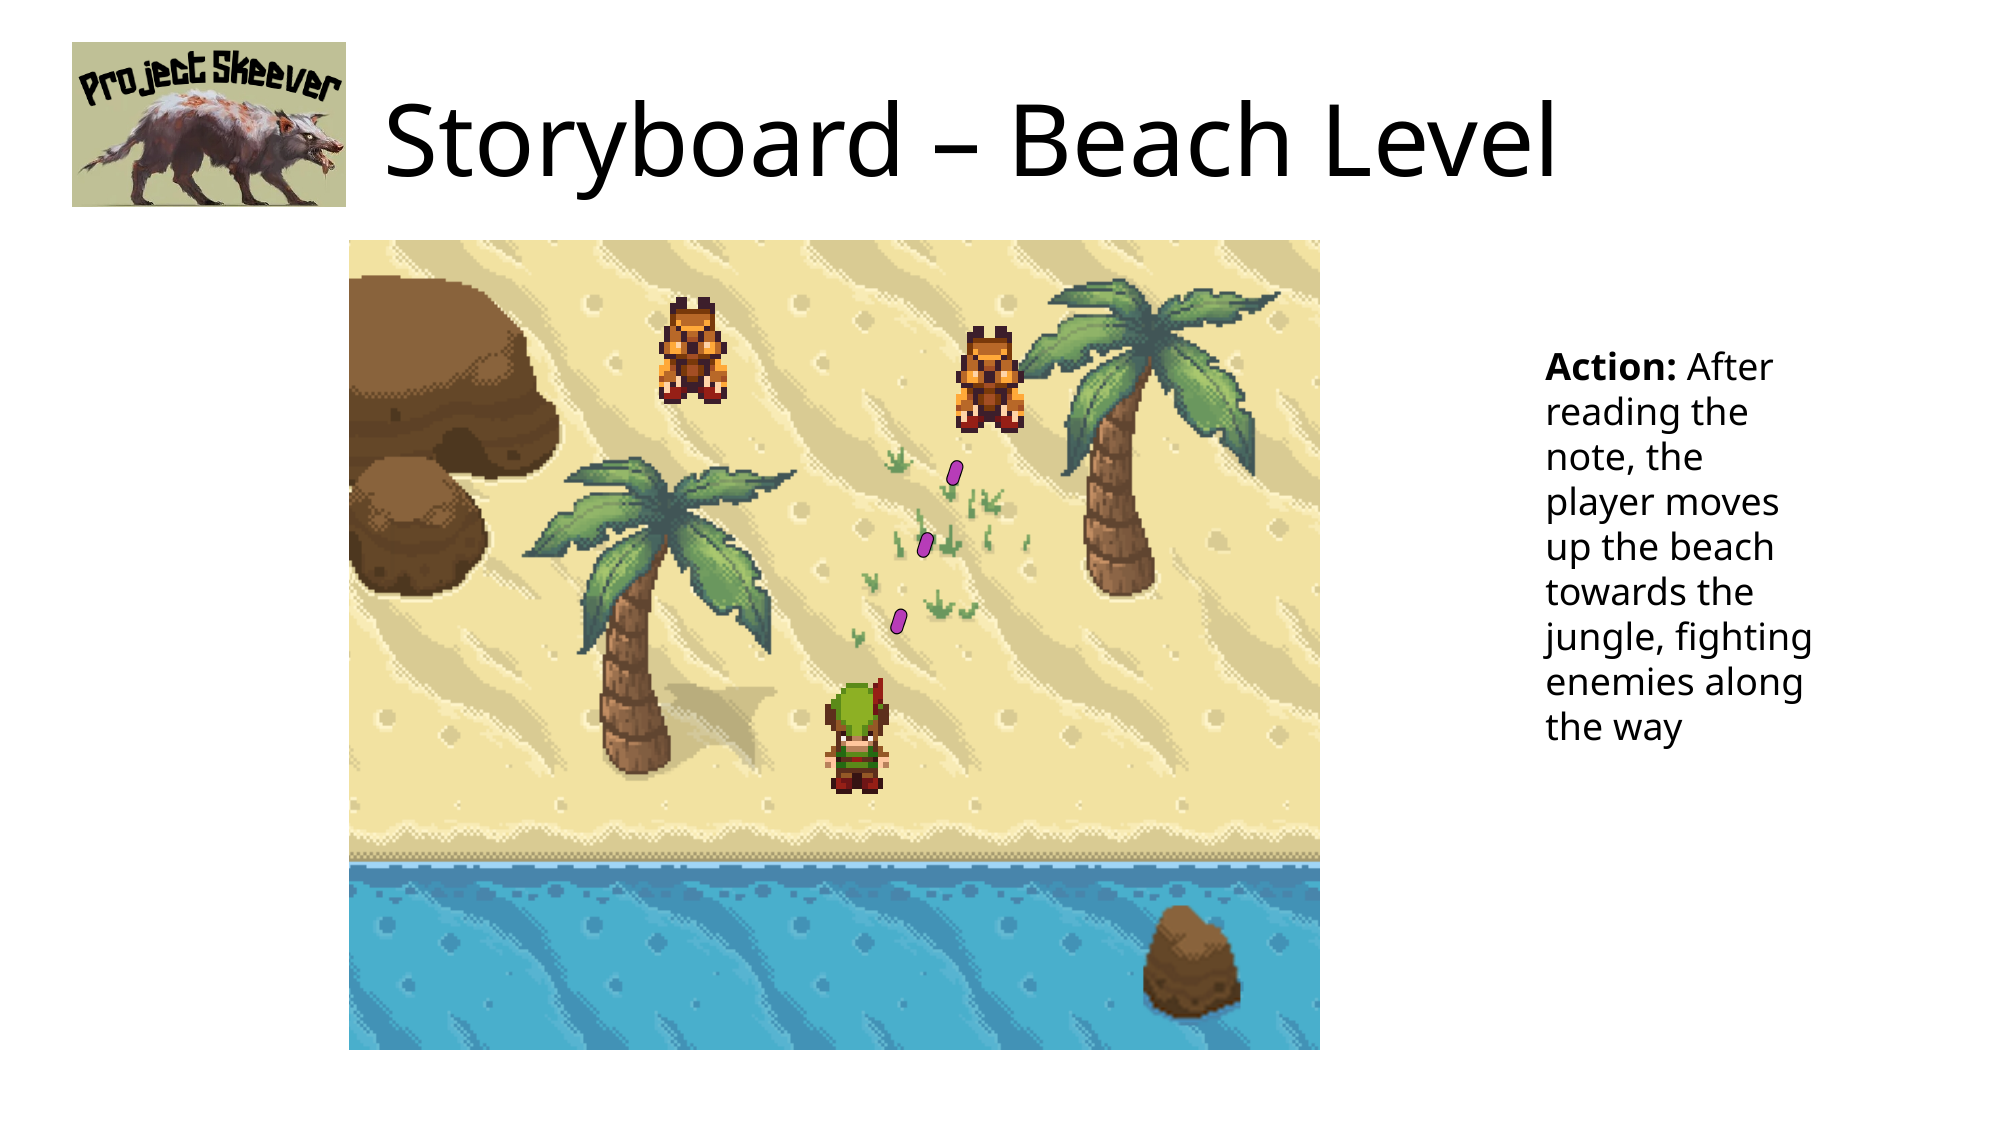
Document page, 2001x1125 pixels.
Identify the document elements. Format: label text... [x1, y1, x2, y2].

text_box Storyboard – Beach Level [369, 69, 1677, 204]
picture [349, 240, 1320, 1050]
text_box Action: After reading the note, the player moves up the beach towards the jungle, fighting enemies along the way [1530, 335, 1831, 756]
picture [71, 42, 346, 207]
